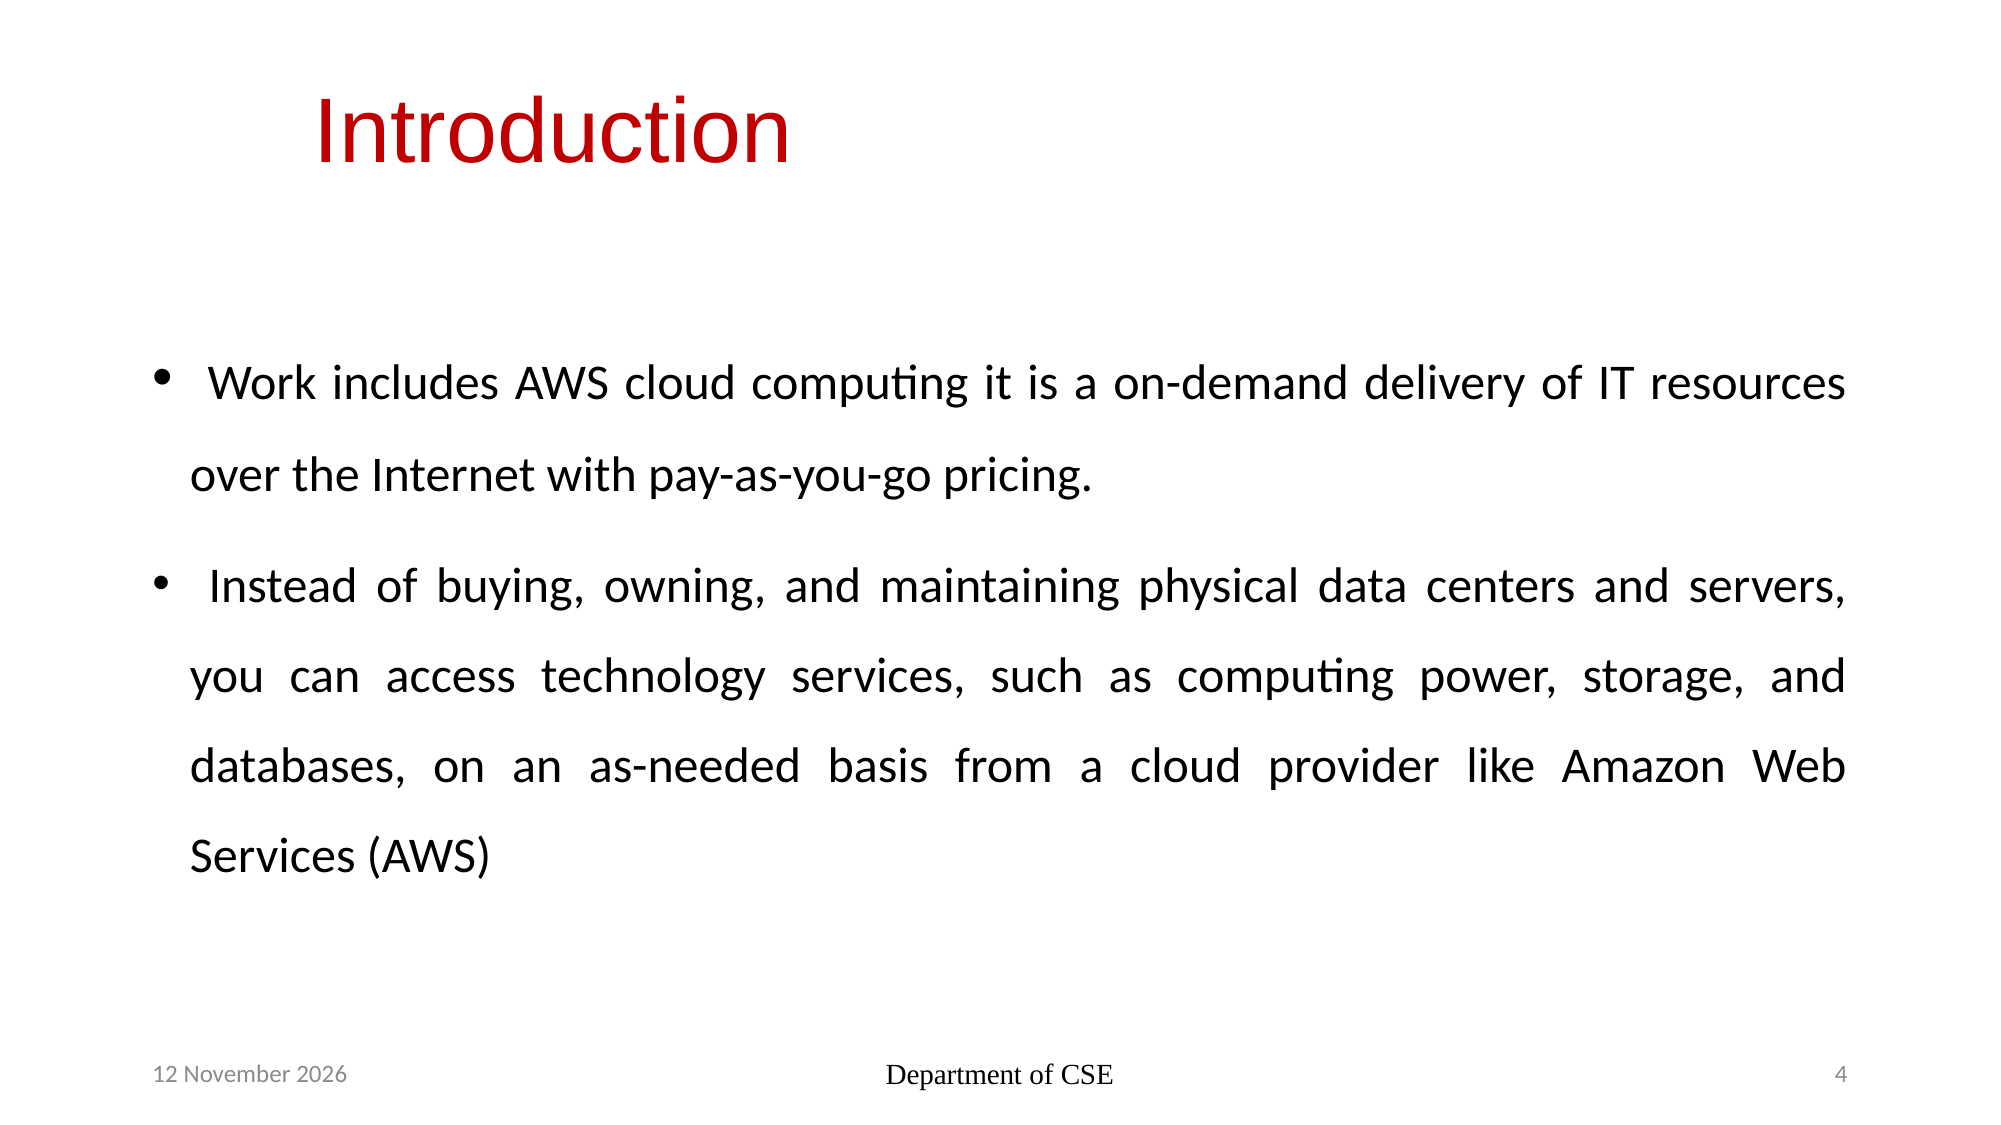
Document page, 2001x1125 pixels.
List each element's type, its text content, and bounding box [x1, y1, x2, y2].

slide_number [137, 1042, 588, 1103]
footer Department of CSE [662, 1042, 1338, 1103]
slide_number 4 [1412, 1042, 1863, 1103]
list Work includes AWS cloud computing it is a on-demand delivery of IT resources over the Internet with pay-as-you-go pricing. Instead of buying, owning, and maintaining physical data centers and servers, you can access technology services, such as computing power, storage, and databases, on an as-needed basis from a cloud provider like Amazon Web Services (AWS) [137, 299, 1863, 1014]
title Introduction [299, 37, 1649, 299]
